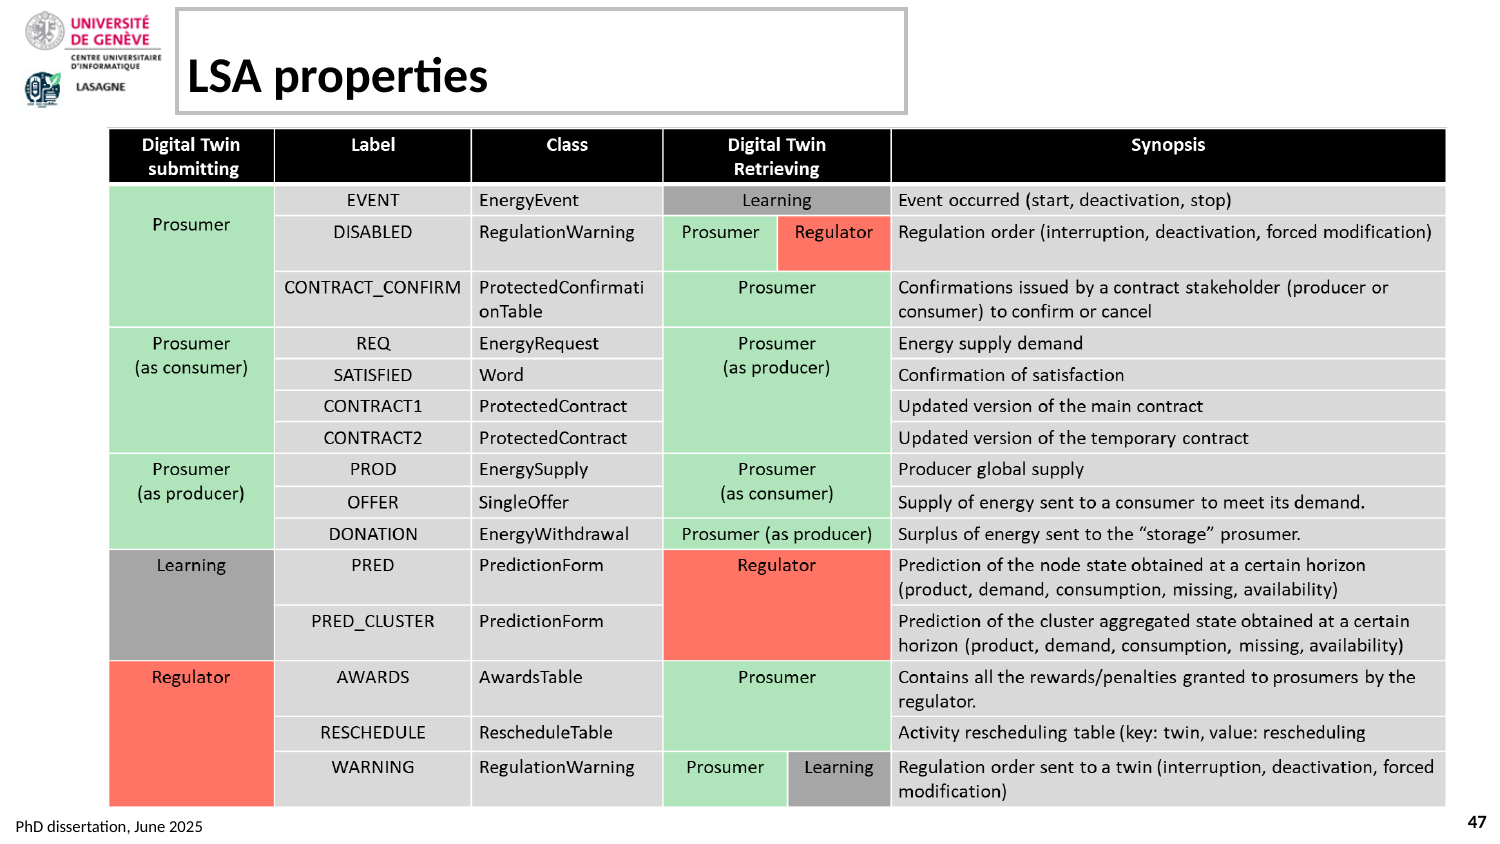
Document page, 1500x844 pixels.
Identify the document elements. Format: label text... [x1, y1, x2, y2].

picture [107, 125, 1449, 815]
slide_number 47 [1452, 797, 1498, 844]
text_box [177, 8, 906, 114]
text_box PhD dissertation, June 2025 [0, 808, 269, 844]
picture [20, 7, 171, 114]
text_box LSA properties [176, 39, 836, 114]
